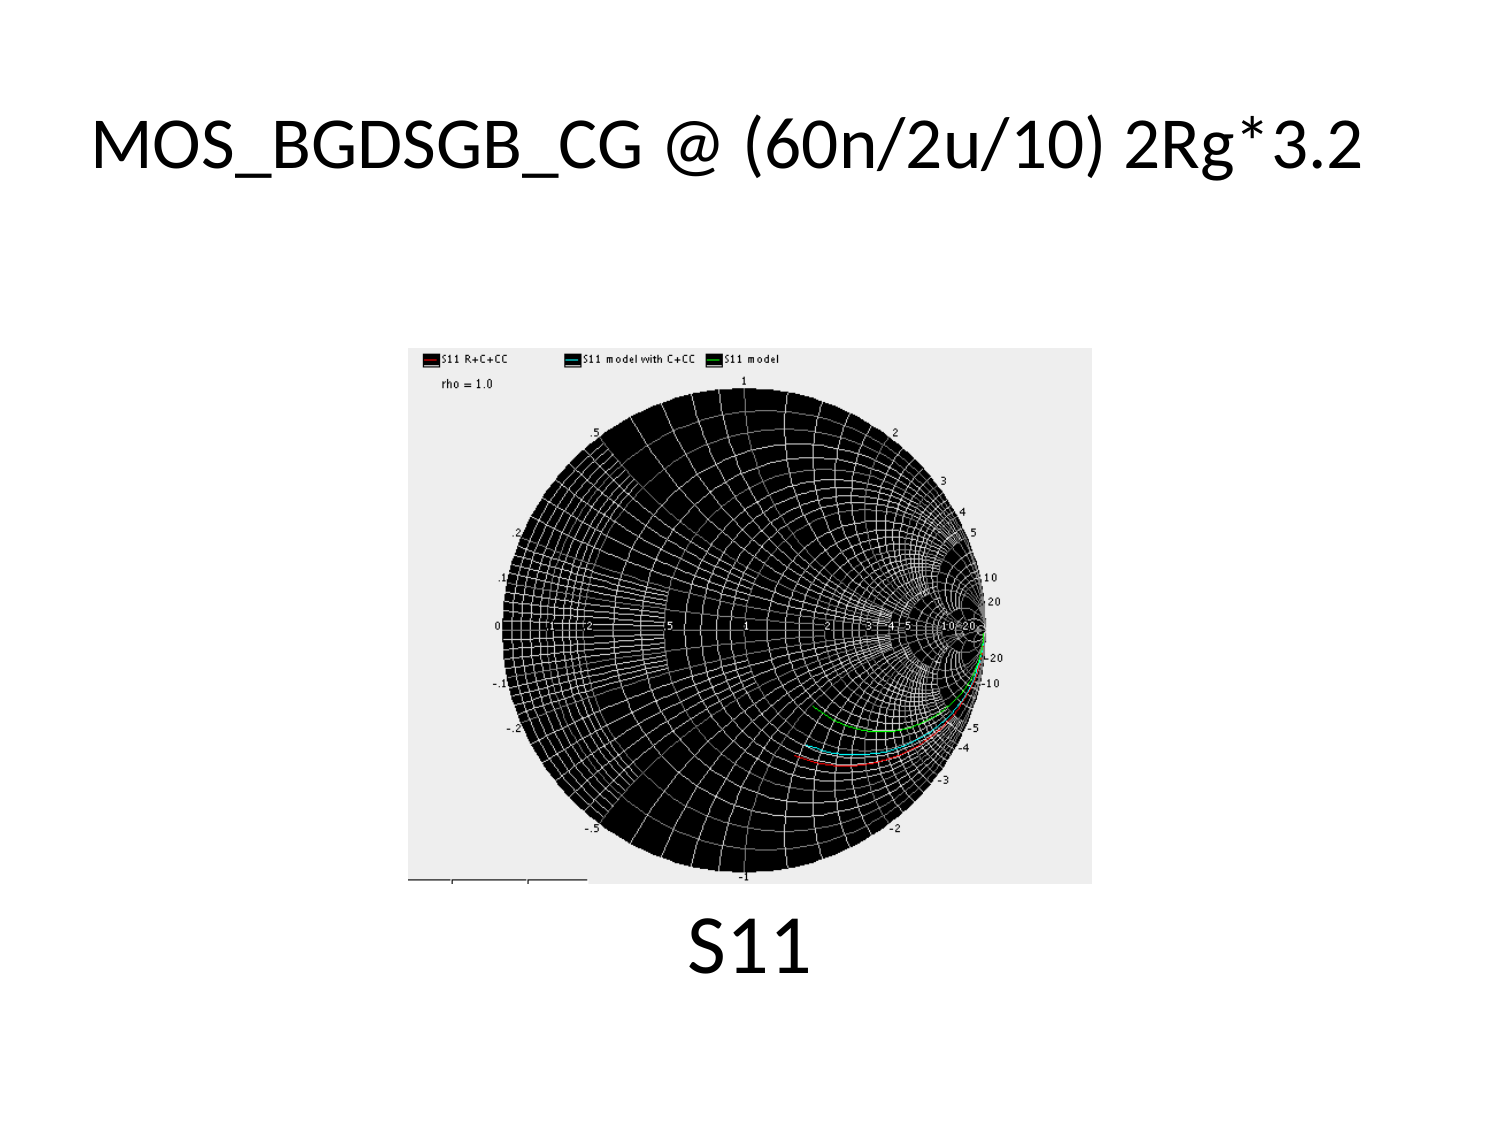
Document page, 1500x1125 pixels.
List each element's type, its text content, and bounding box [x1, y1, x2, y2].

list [407, 348, 1093, 885]
title MOS_BGDSGB_CG @ (60n/2u/10) 2Rg*3.2 [75, 45, 1425, 233]
text_box S11 [676, 893, 824, 997]
